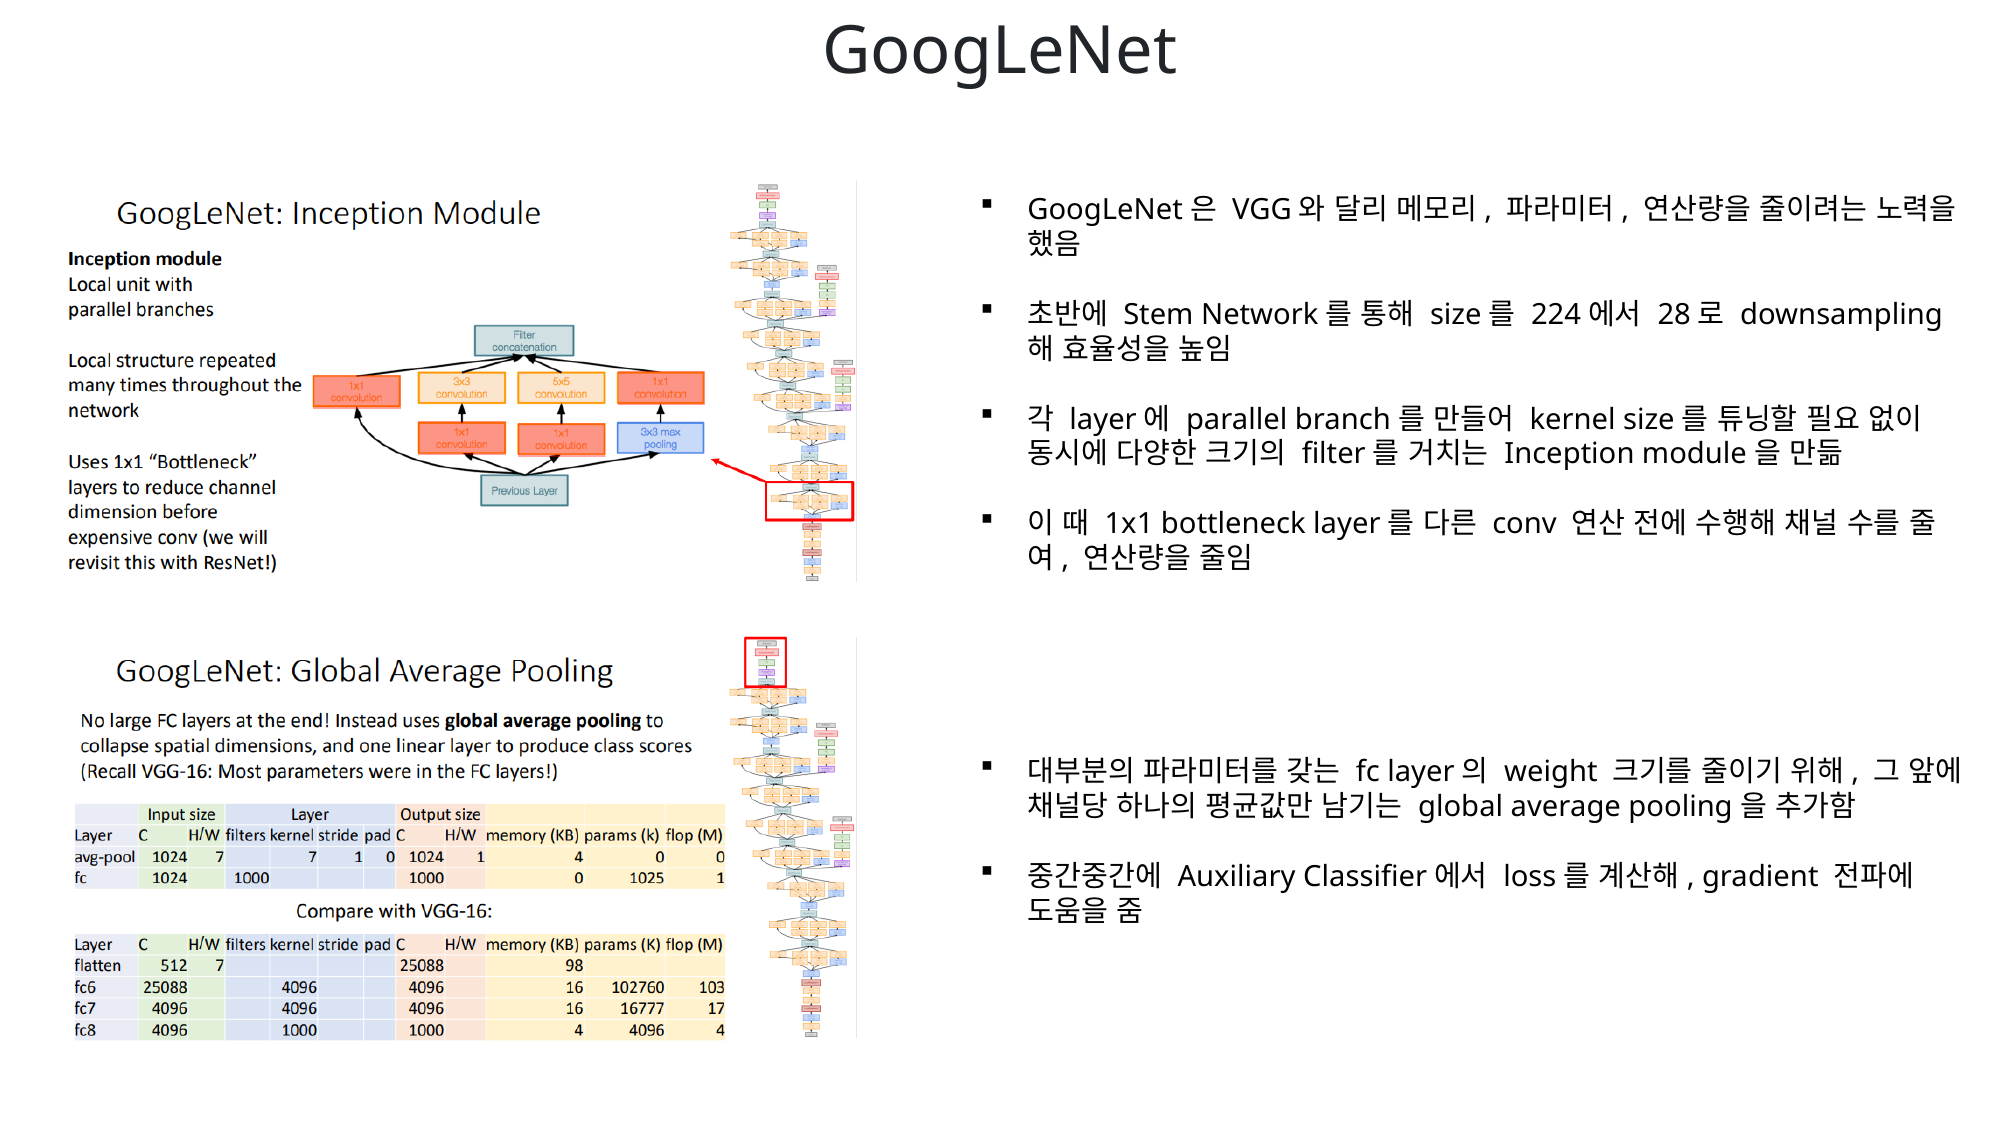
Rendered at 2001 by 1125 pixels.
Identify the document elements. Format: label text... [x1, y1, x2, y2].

picture [54, 172, 884, 587]
picture [55, 626, 884, 1056]
text_box GoogLeNet [197, 0, 1803, 95]
text_box 대부분의 파라미터를 갖는 fc layer의 weight 크기를 줄이기 위해, 그 앞에 채널당 하나의 평균값만 남기는 global average pooling을 추가함 중간중간에 Auxiliary Classifier에서 loss를 계산해, gradient 전파에 도움을 줌 [965, 745, 1984, 935]
text_box GoogLeNet은 VGG와 달리 메모리, 파라미터, 연산량을 줄이려는 노력을 했음 초반에 Stem Network를 통해 size를 224에서 28로 downsampling해 효율성을 높임 각 layer에 parallel branch를 만들어 kernel size를 튜닝할 필요 없이 동시에 다양한 크기의 filter를 거치는 Inception module을 만듦 이 때 1x1 bottleneck layer를 다른 conv 연산 전에 수행해 채널 수를 줄여, 연산량을 줄임 [965, 182, 1984, 583]
